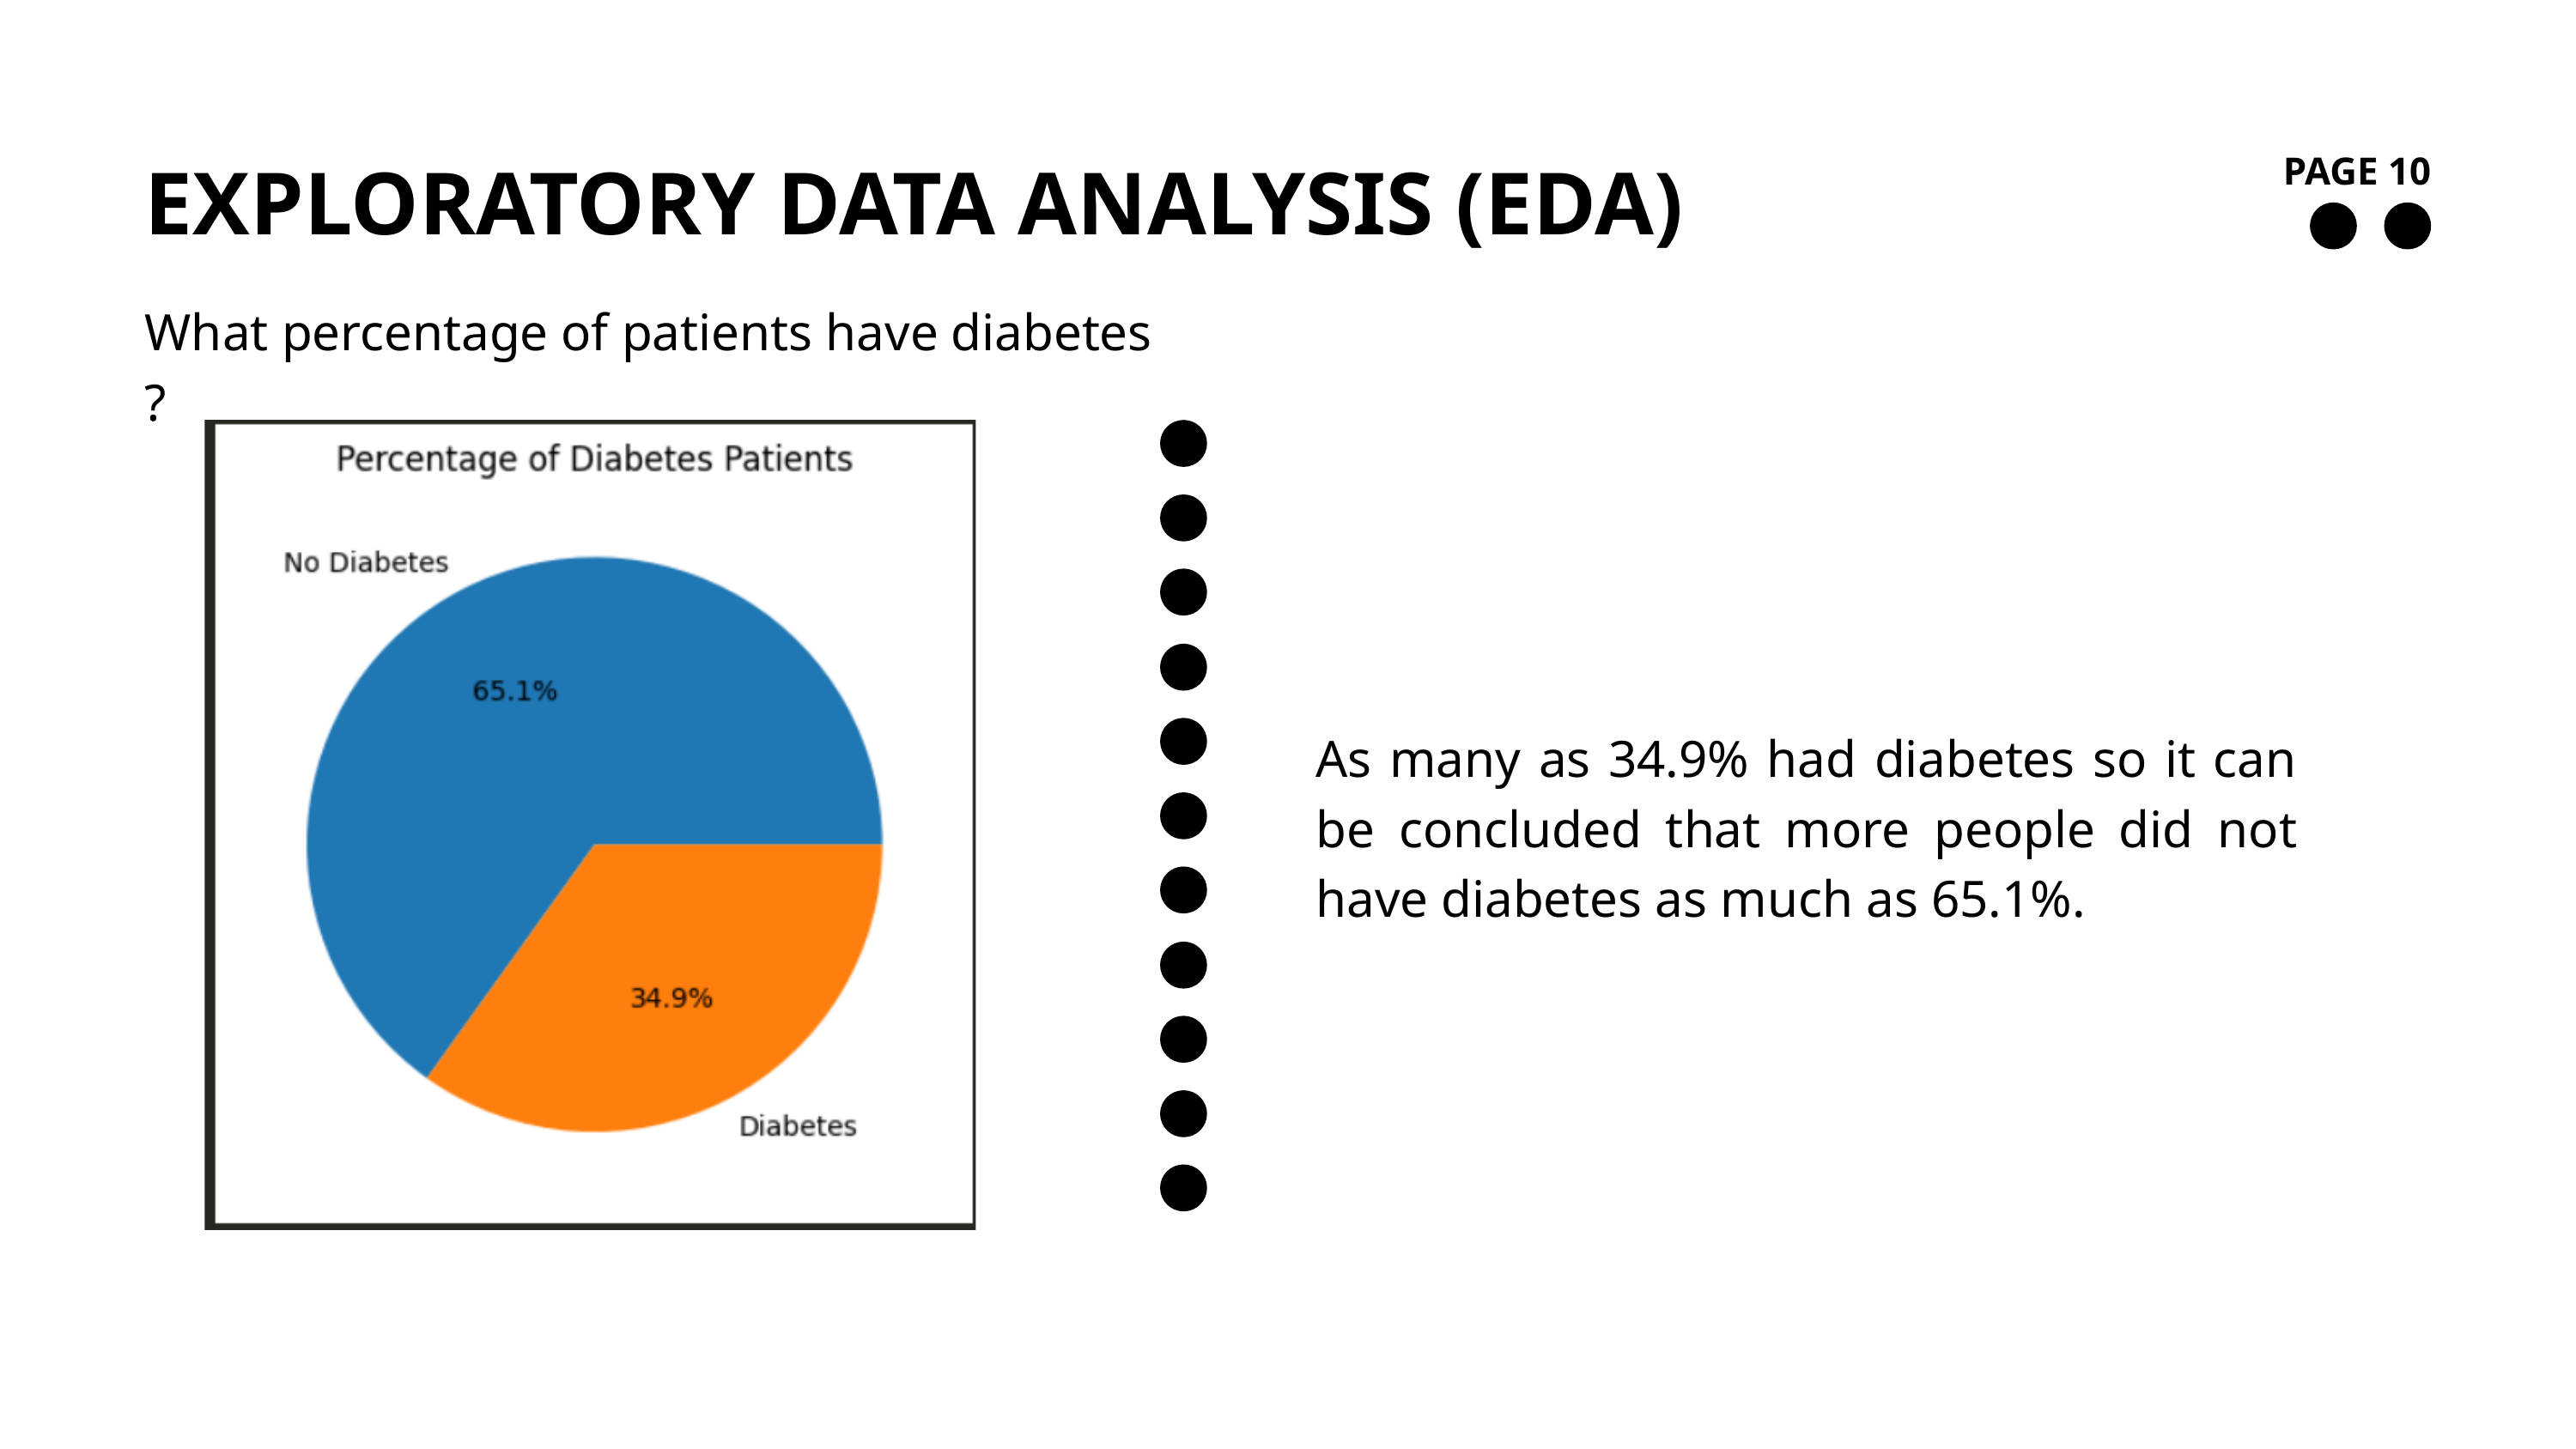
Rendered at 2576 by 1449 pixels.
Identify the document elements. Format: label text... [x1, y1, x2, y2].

text_box What percentage of patients have diabetes ? [144, 290, 1160, 432]
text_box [787, 791, 1580, 840]
text_box As many as 34.9% had diabetes so it can be concluded that more people did not have diabetes as much as 65.1%. [1315, 717, 2298, 928]
text_box PAGE 10 [2234, 139, 2432, 192]
text_box [204, 432, 976, 1230]
text_box EXPLORATORY DATA ANALYSIS (EDA) [144, 131, 1807, 252]
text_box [2309, 202, 2432, 250]
